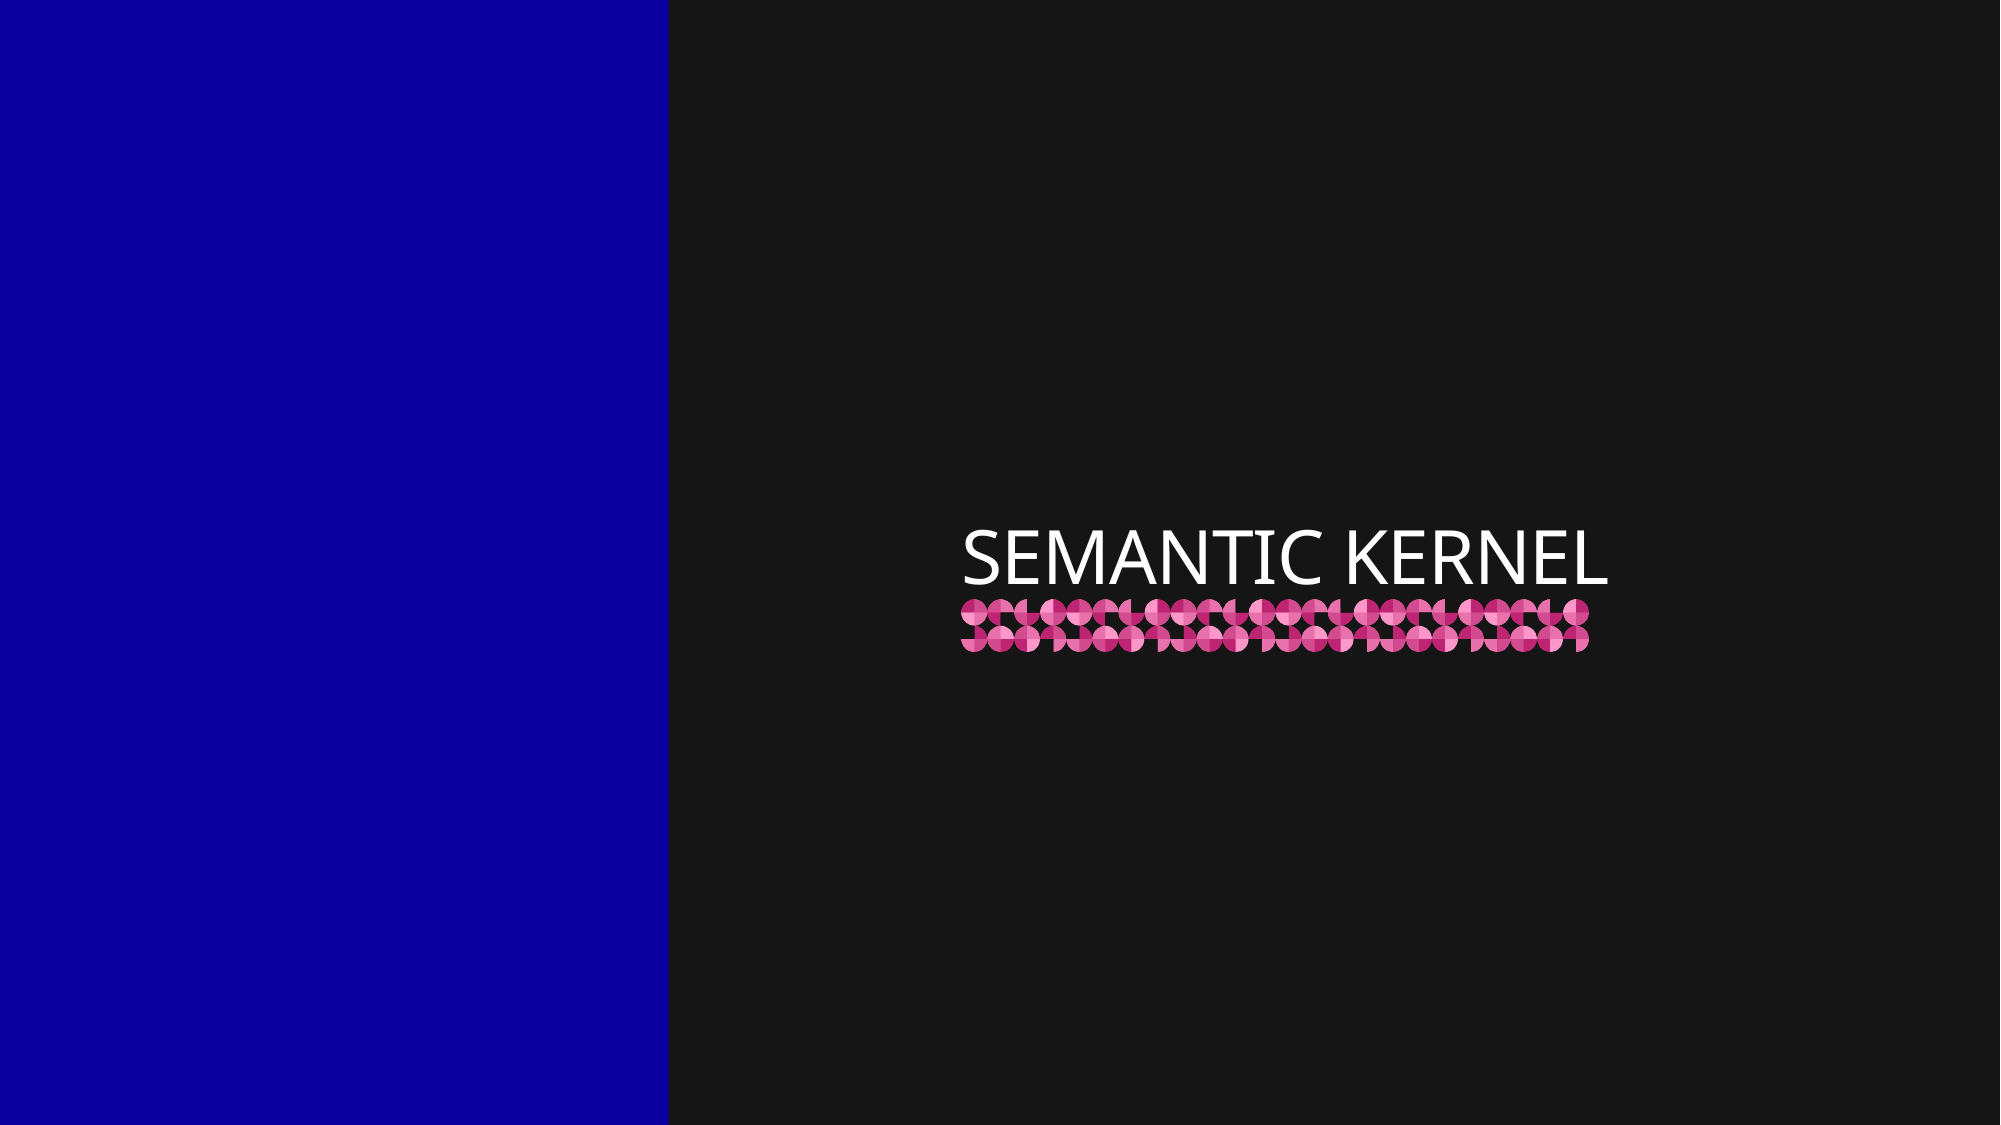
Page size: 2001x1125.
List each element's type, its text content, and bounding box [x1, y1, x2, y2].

picture [961, 599, 1589, 652]
title SEMANTIC KERNEL [961, 508, 1676, 600]
